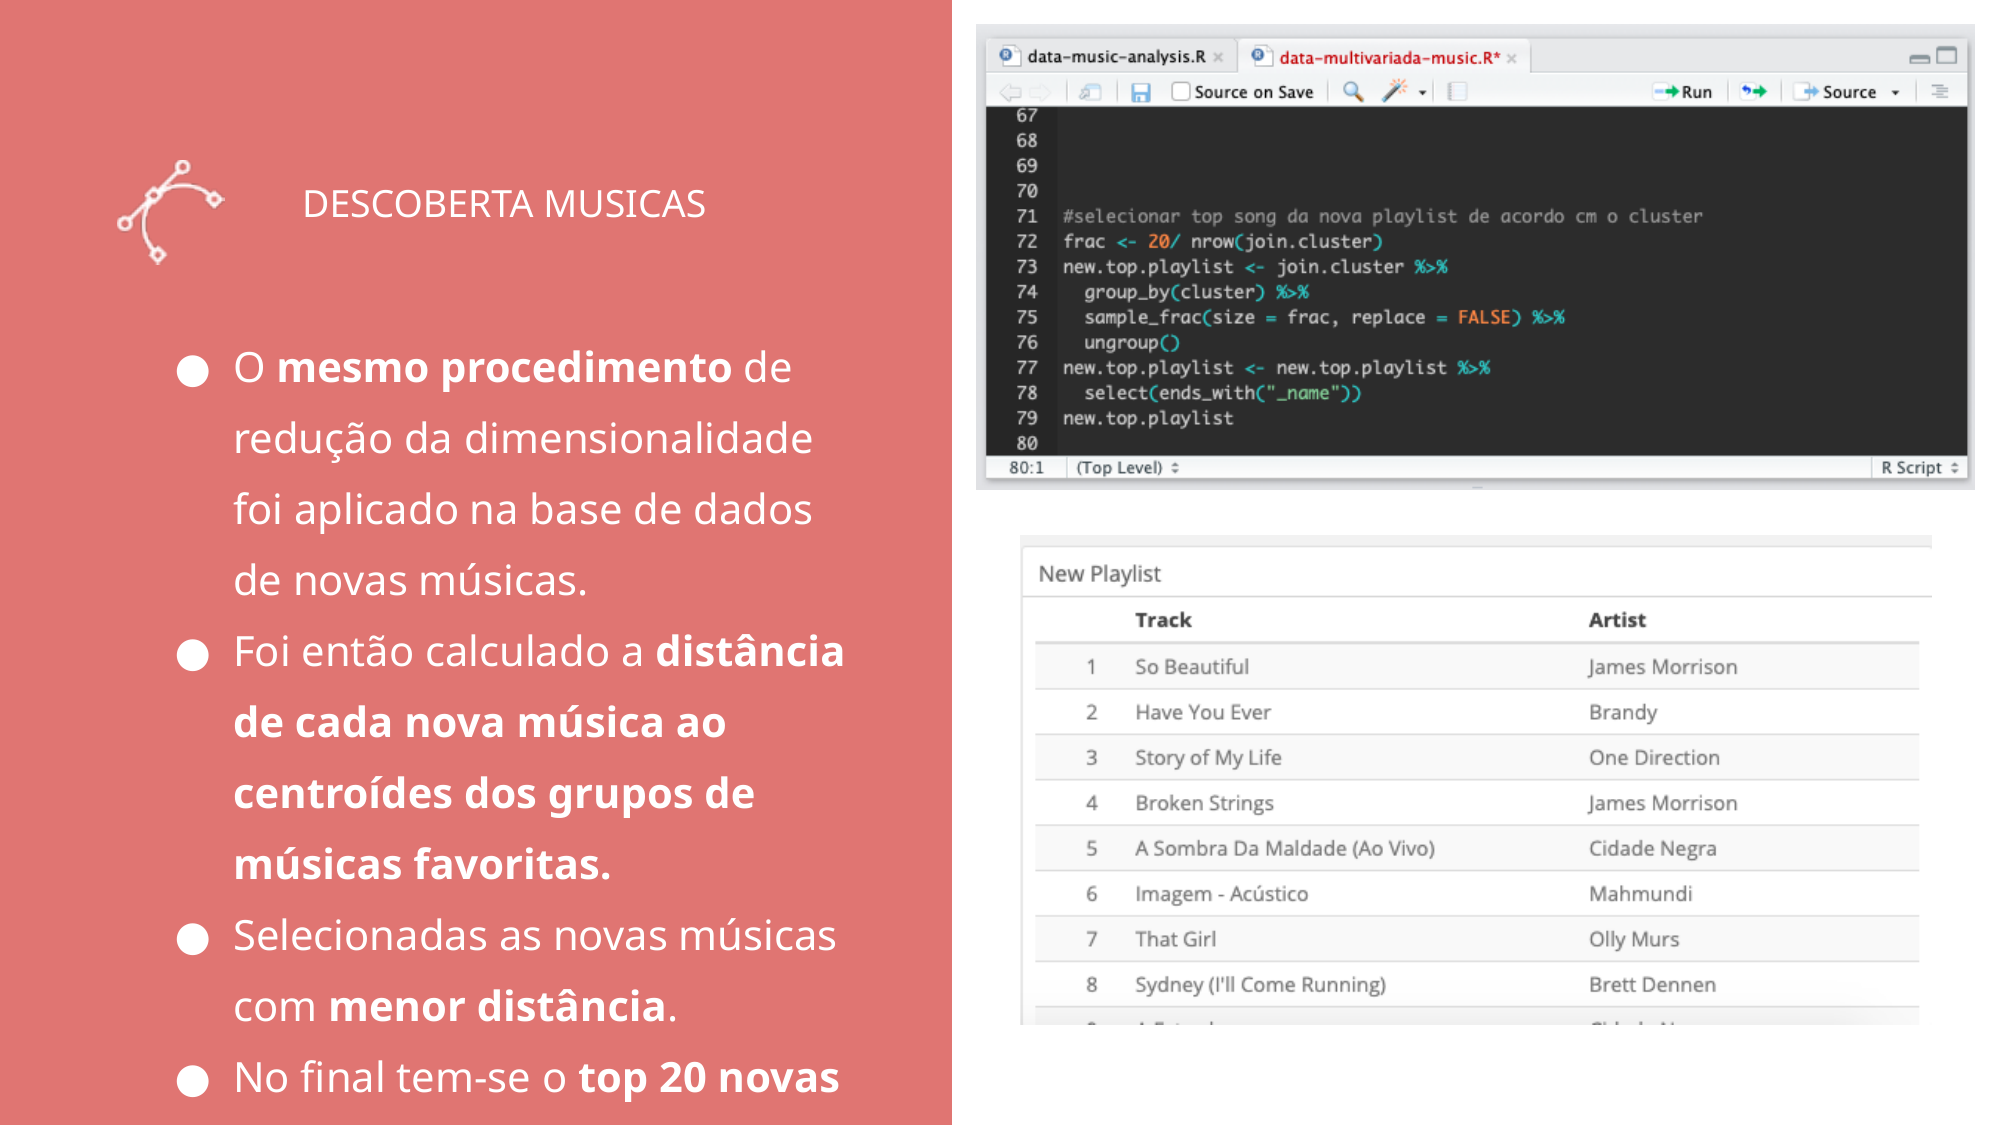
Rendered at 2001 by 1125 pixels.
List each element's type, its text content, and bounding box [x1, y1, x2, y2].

text_box [0, 0, 952, 1125]
picture [1020, 534, 1932, 1025]
text_box O mesmo procedimento de redução da dimensionalidade foi aplicado na base de dados de novas músicas. Foi então calculado a distância de cada nova música ao centroídes dos grupos de músicas favoritas. Selecionadas as novas músicas com menor distância. No final tem-se o top 20 novas músicas para o usuário. [143, 312, 872, 1092]
picture [976, 24, 1976, 491]
text_box DESCOBERTA MUSICAS [272, 172, 872, 253]
picture [117, 159, 225, 265]
